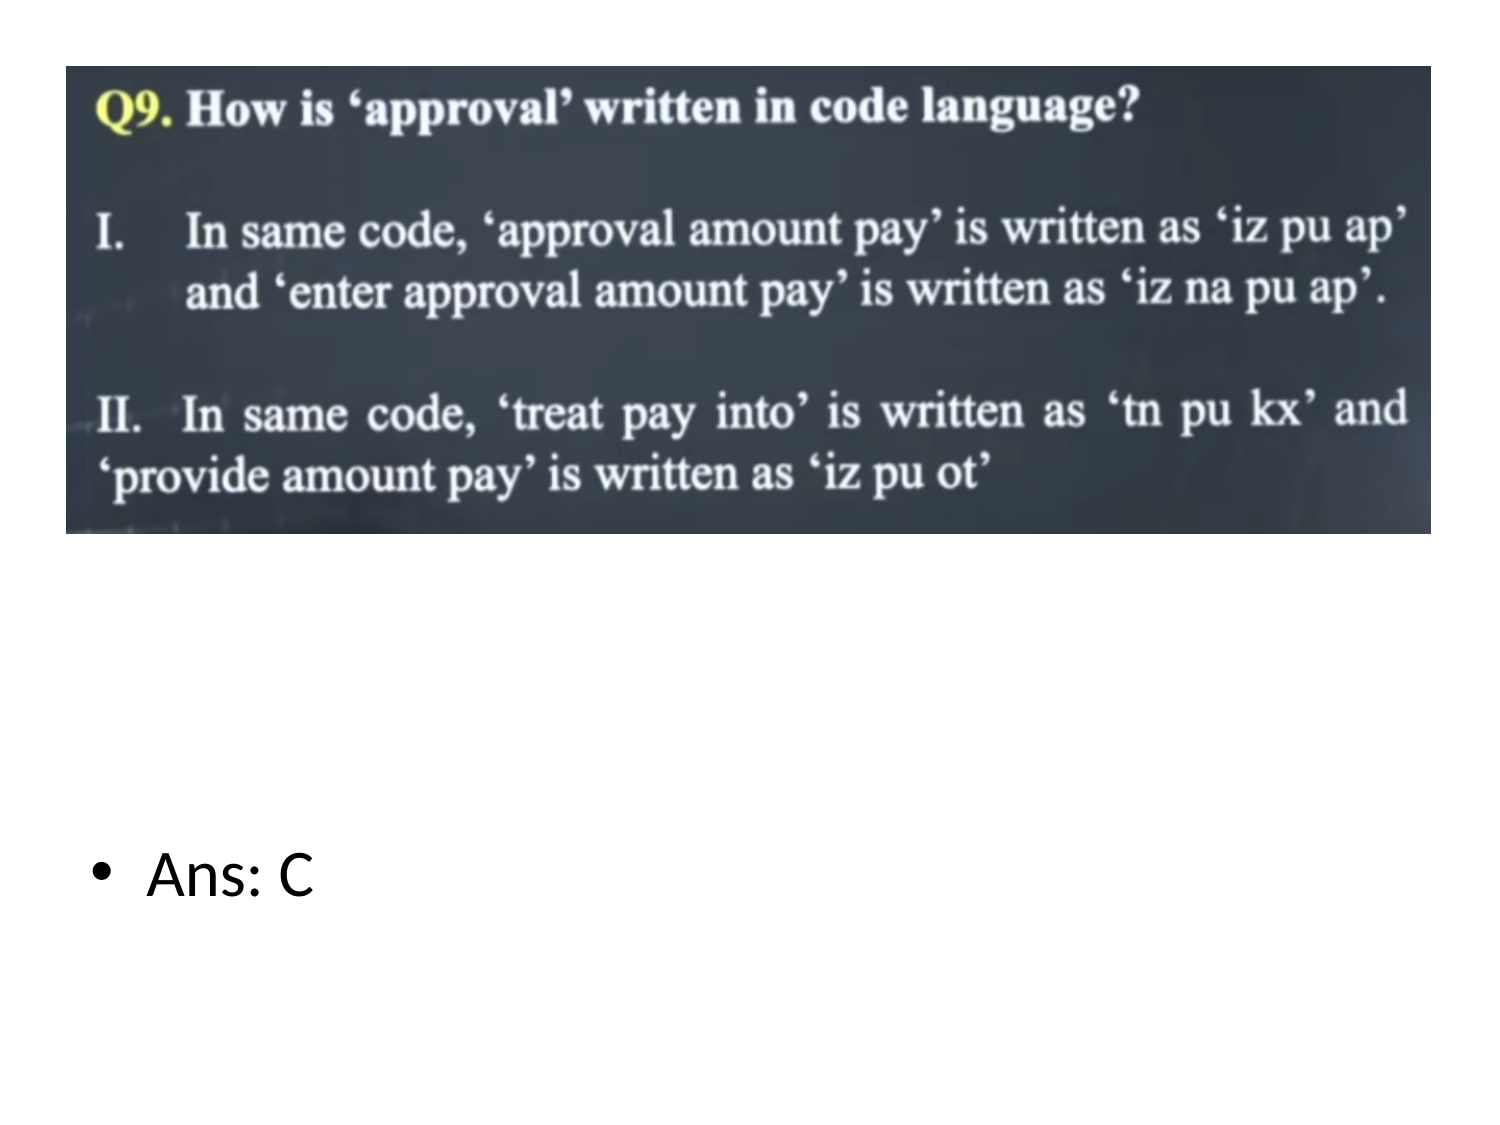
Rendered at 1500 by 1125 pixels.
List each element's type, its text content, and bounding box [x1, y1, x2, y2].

picture [66, 66, 1432, 534]
list Ans: C [75, 541, 1425, 1005]
